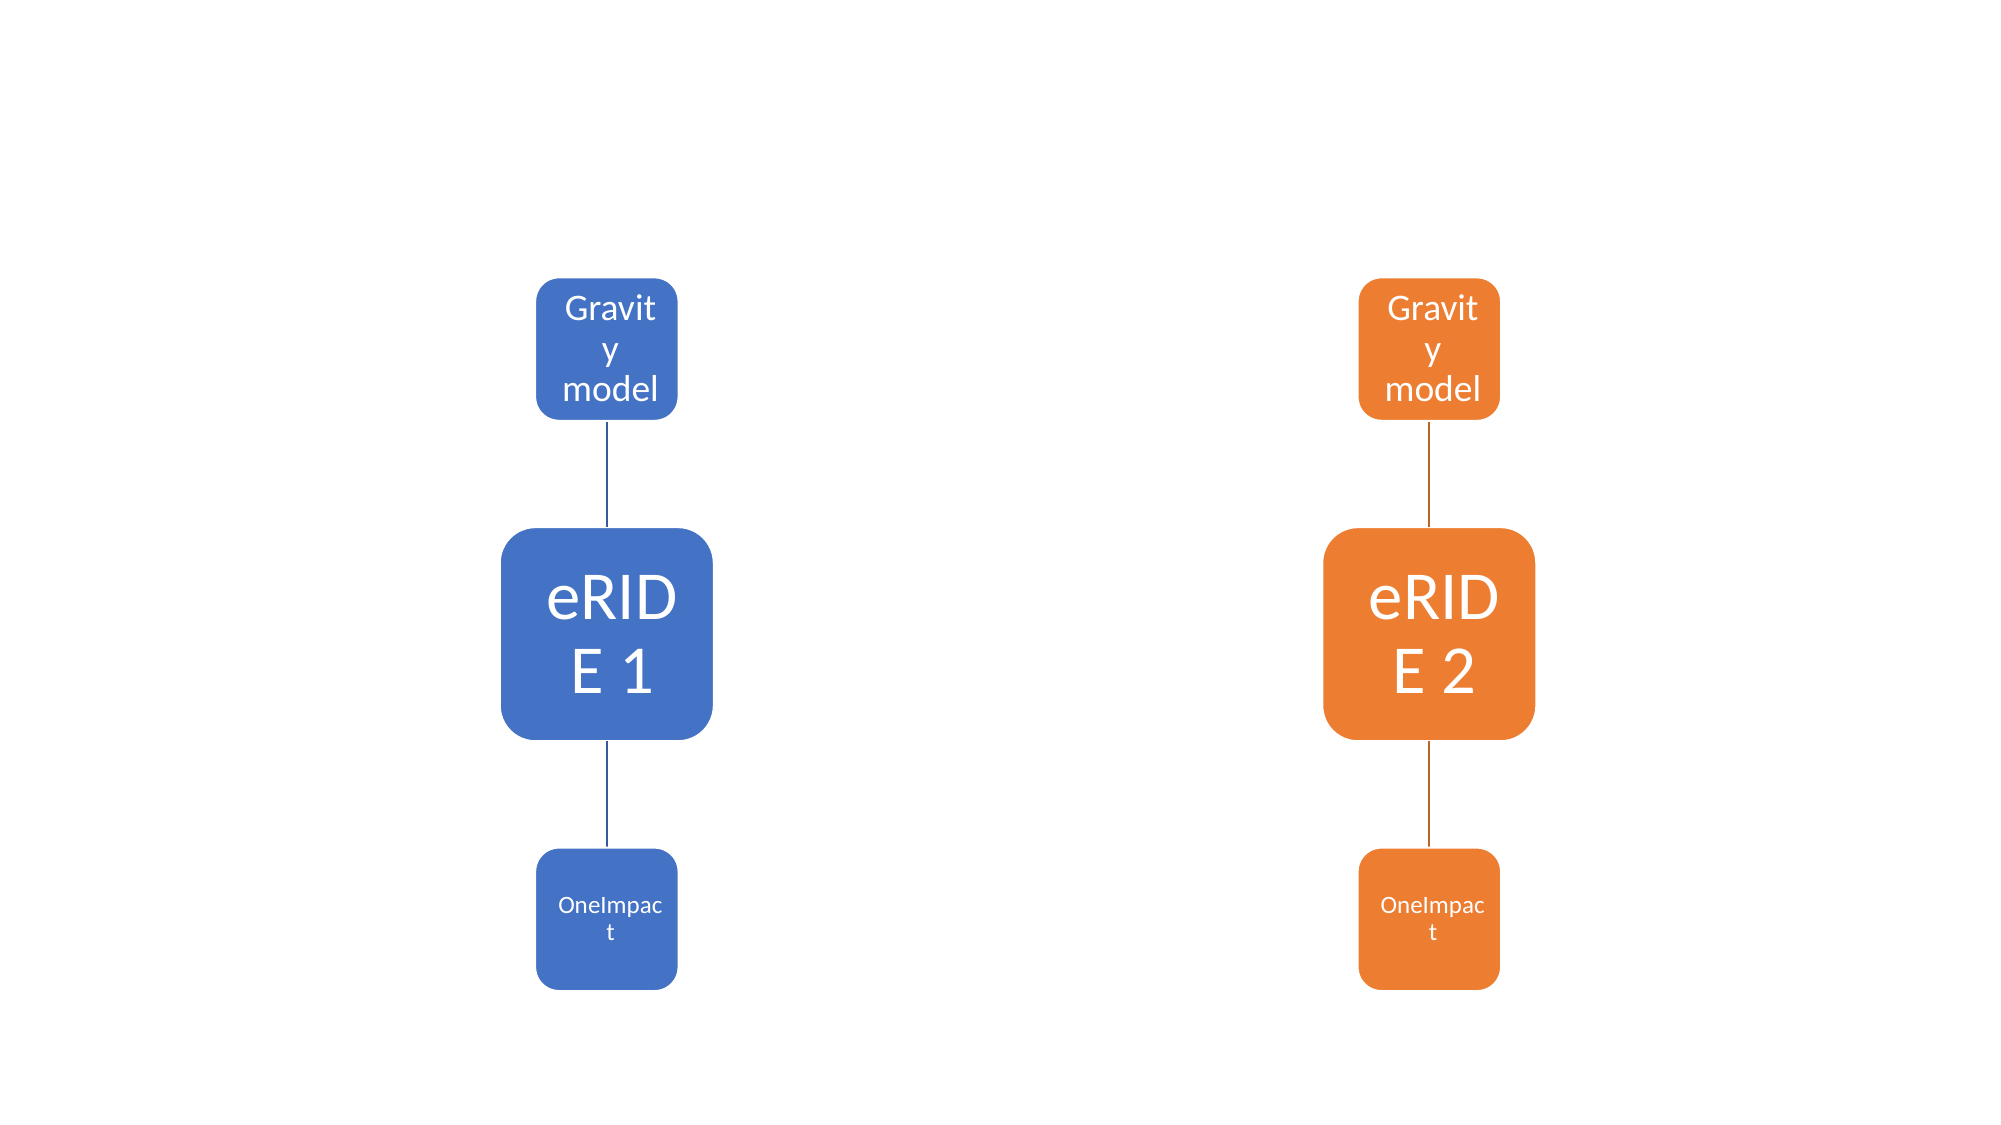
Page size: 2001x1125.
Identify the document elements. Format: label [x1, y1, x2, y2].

list [0, 277, 822, 992]
text_box [822, 277, 2000, 992]
